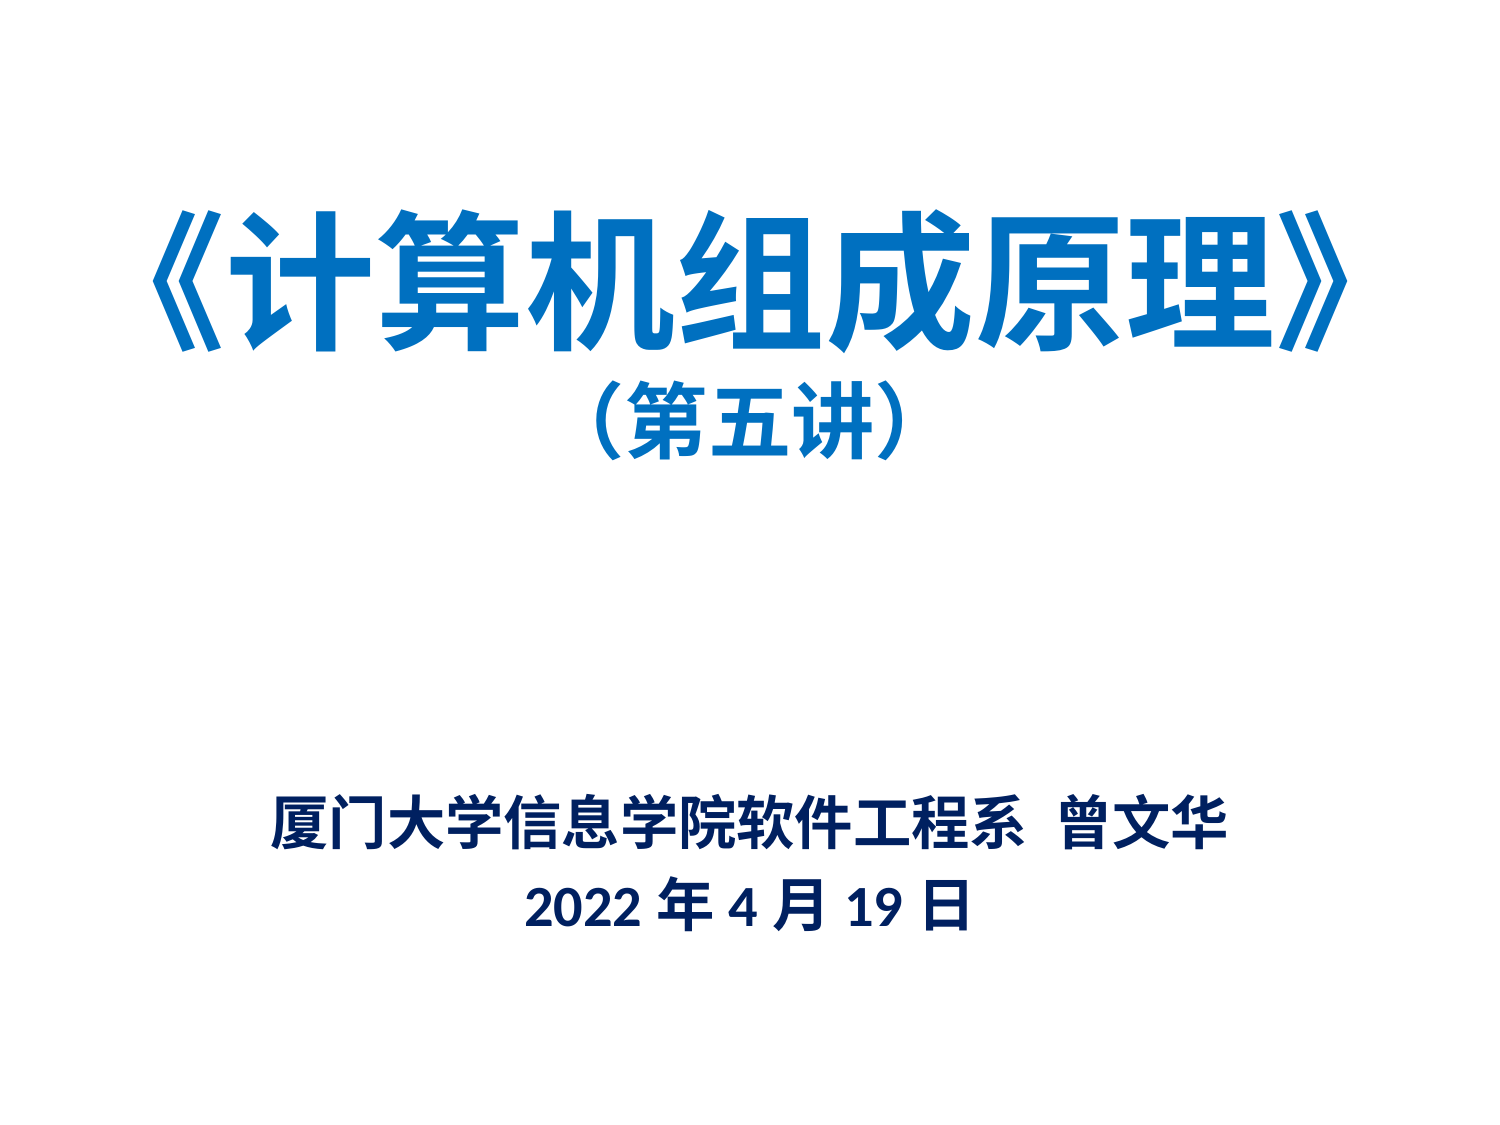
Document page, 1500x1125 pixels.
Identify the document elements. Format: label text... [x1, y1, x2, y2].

title 《计算机组成原理》 （第五讲） [0, 208, 1500, 450]
subtitle 厦门大学信息学院软件工程系 曾文华 2022年4月19日 [0, 778, 1500, 1067]
